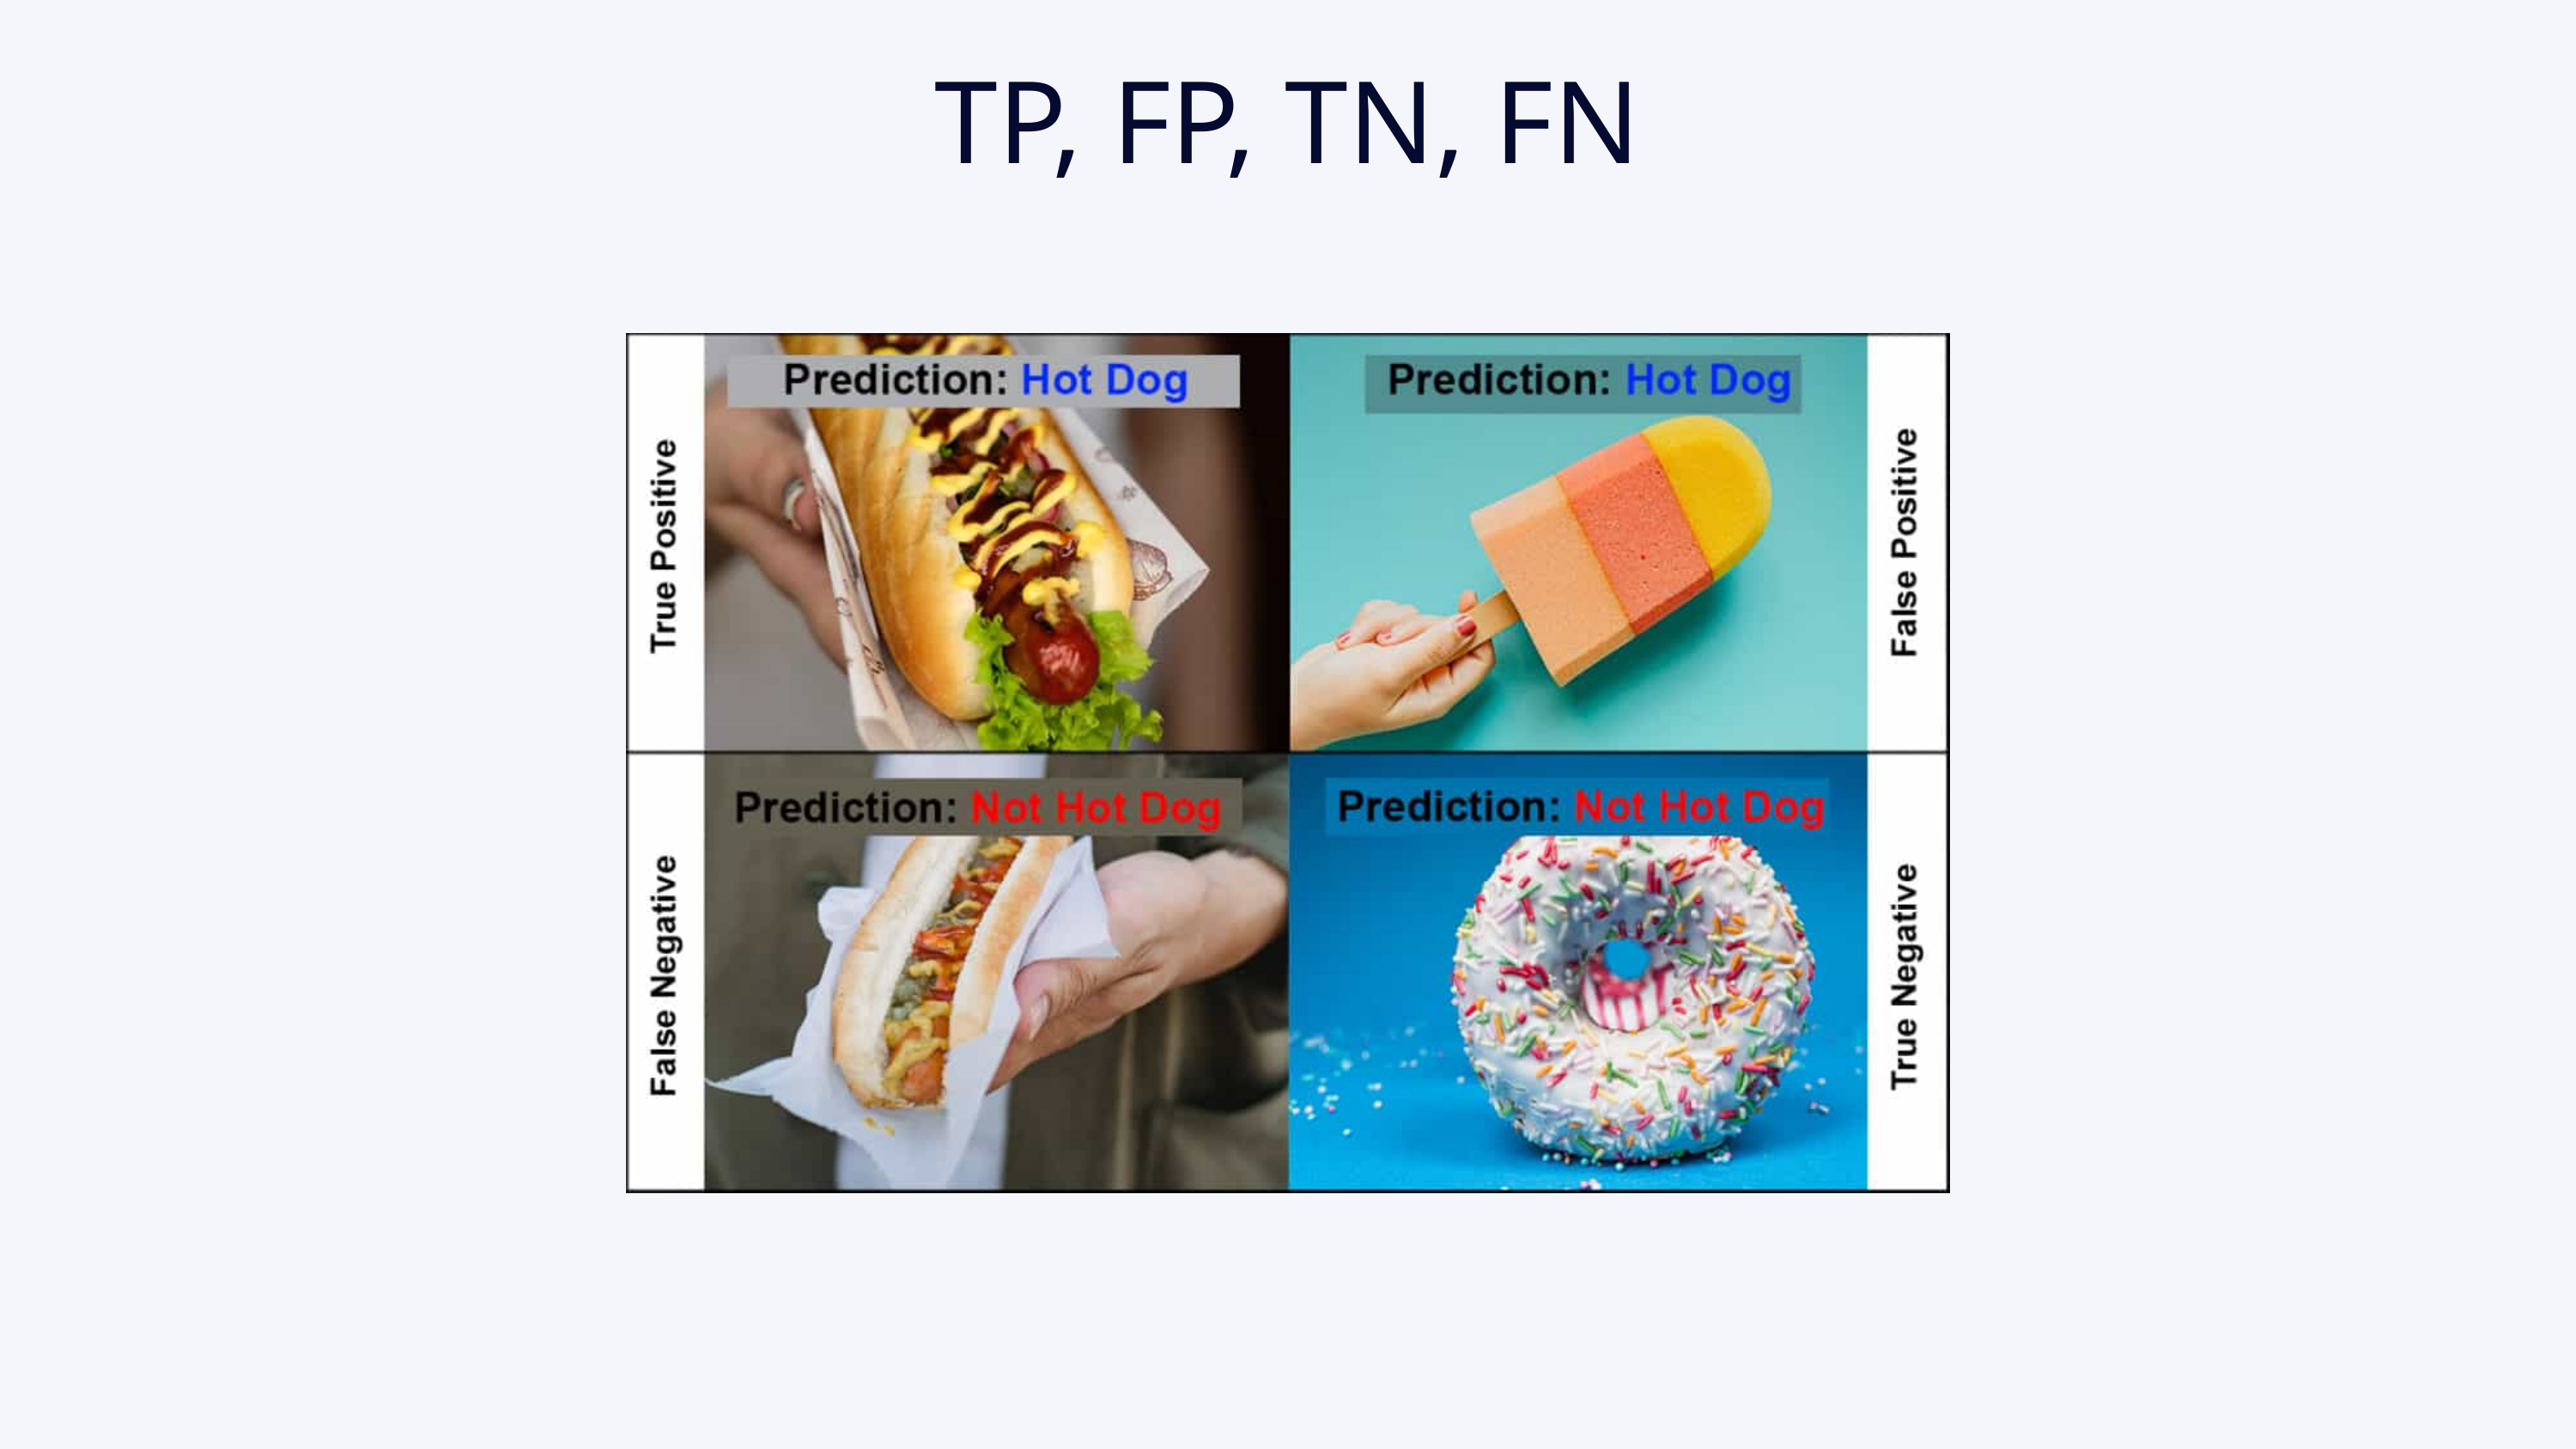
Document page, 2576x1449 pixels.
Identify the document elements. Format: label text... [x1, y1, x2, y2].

text_box TP, FP, TN, FN [842, 50, 1734, 187]
picture [625, 333, 1951, 1193]
